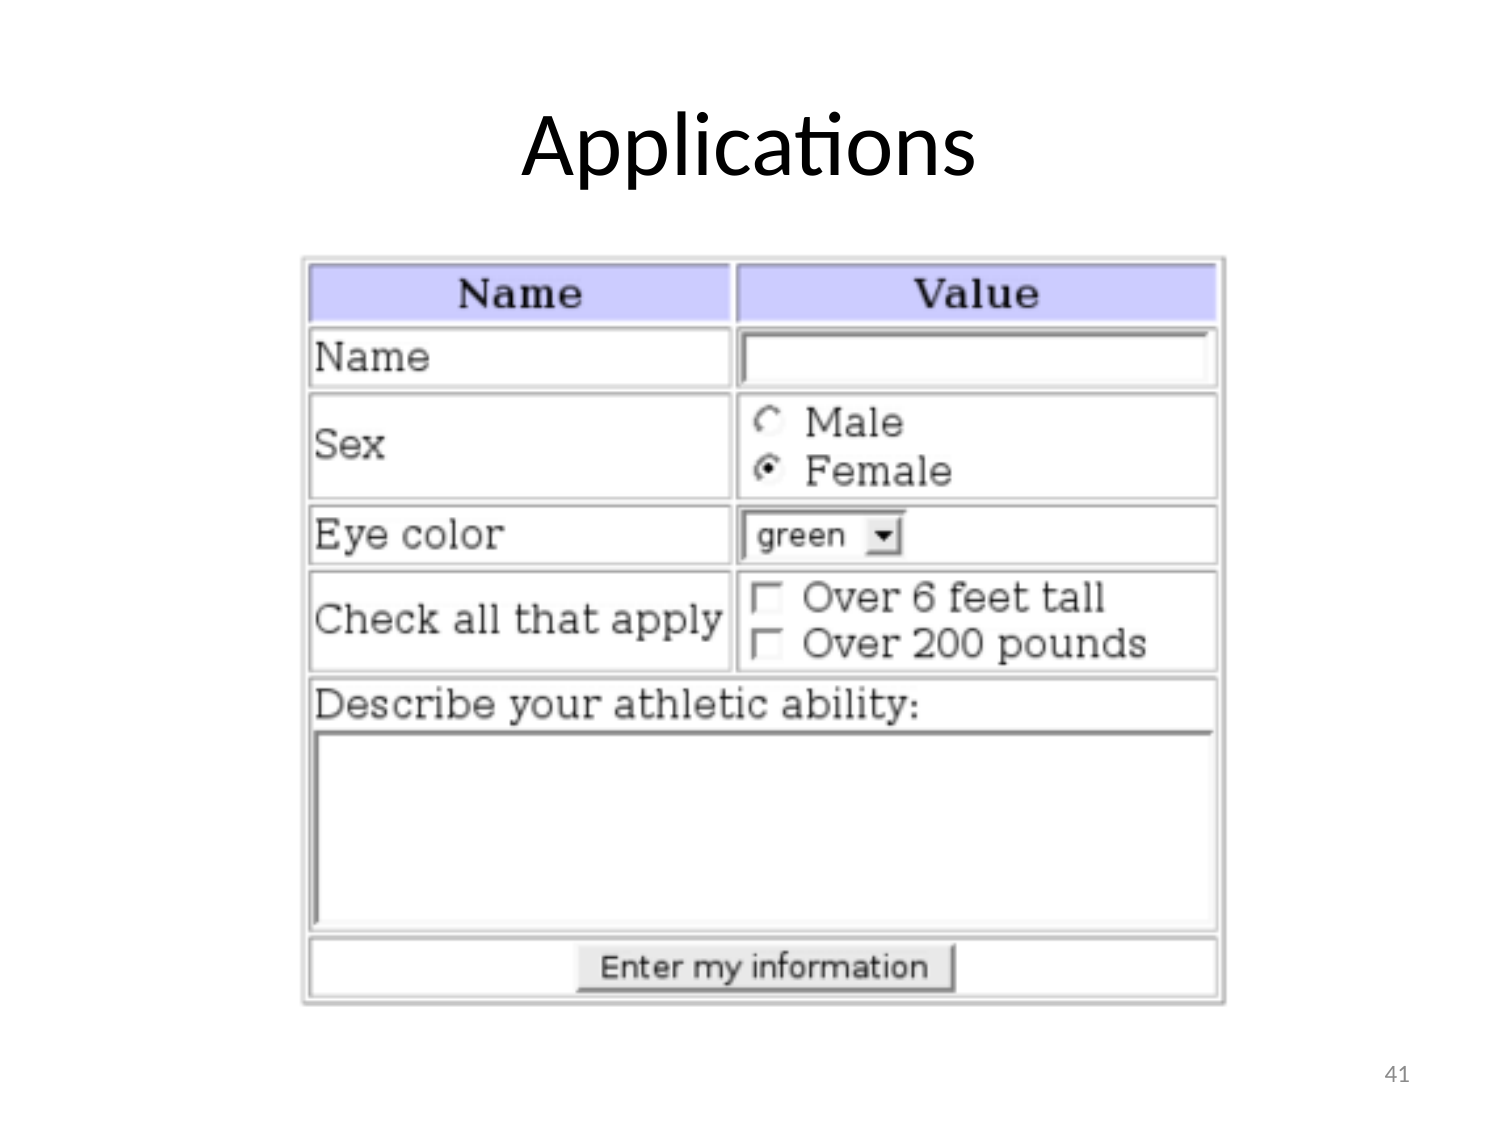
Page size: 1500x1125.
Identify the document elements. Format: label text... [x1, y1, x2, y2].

title Applications [75, 45, 1425, 233]
picture [287, 243, 1243, 1020]
slide_number 41 [1074, 1042, 1425, 1103]
